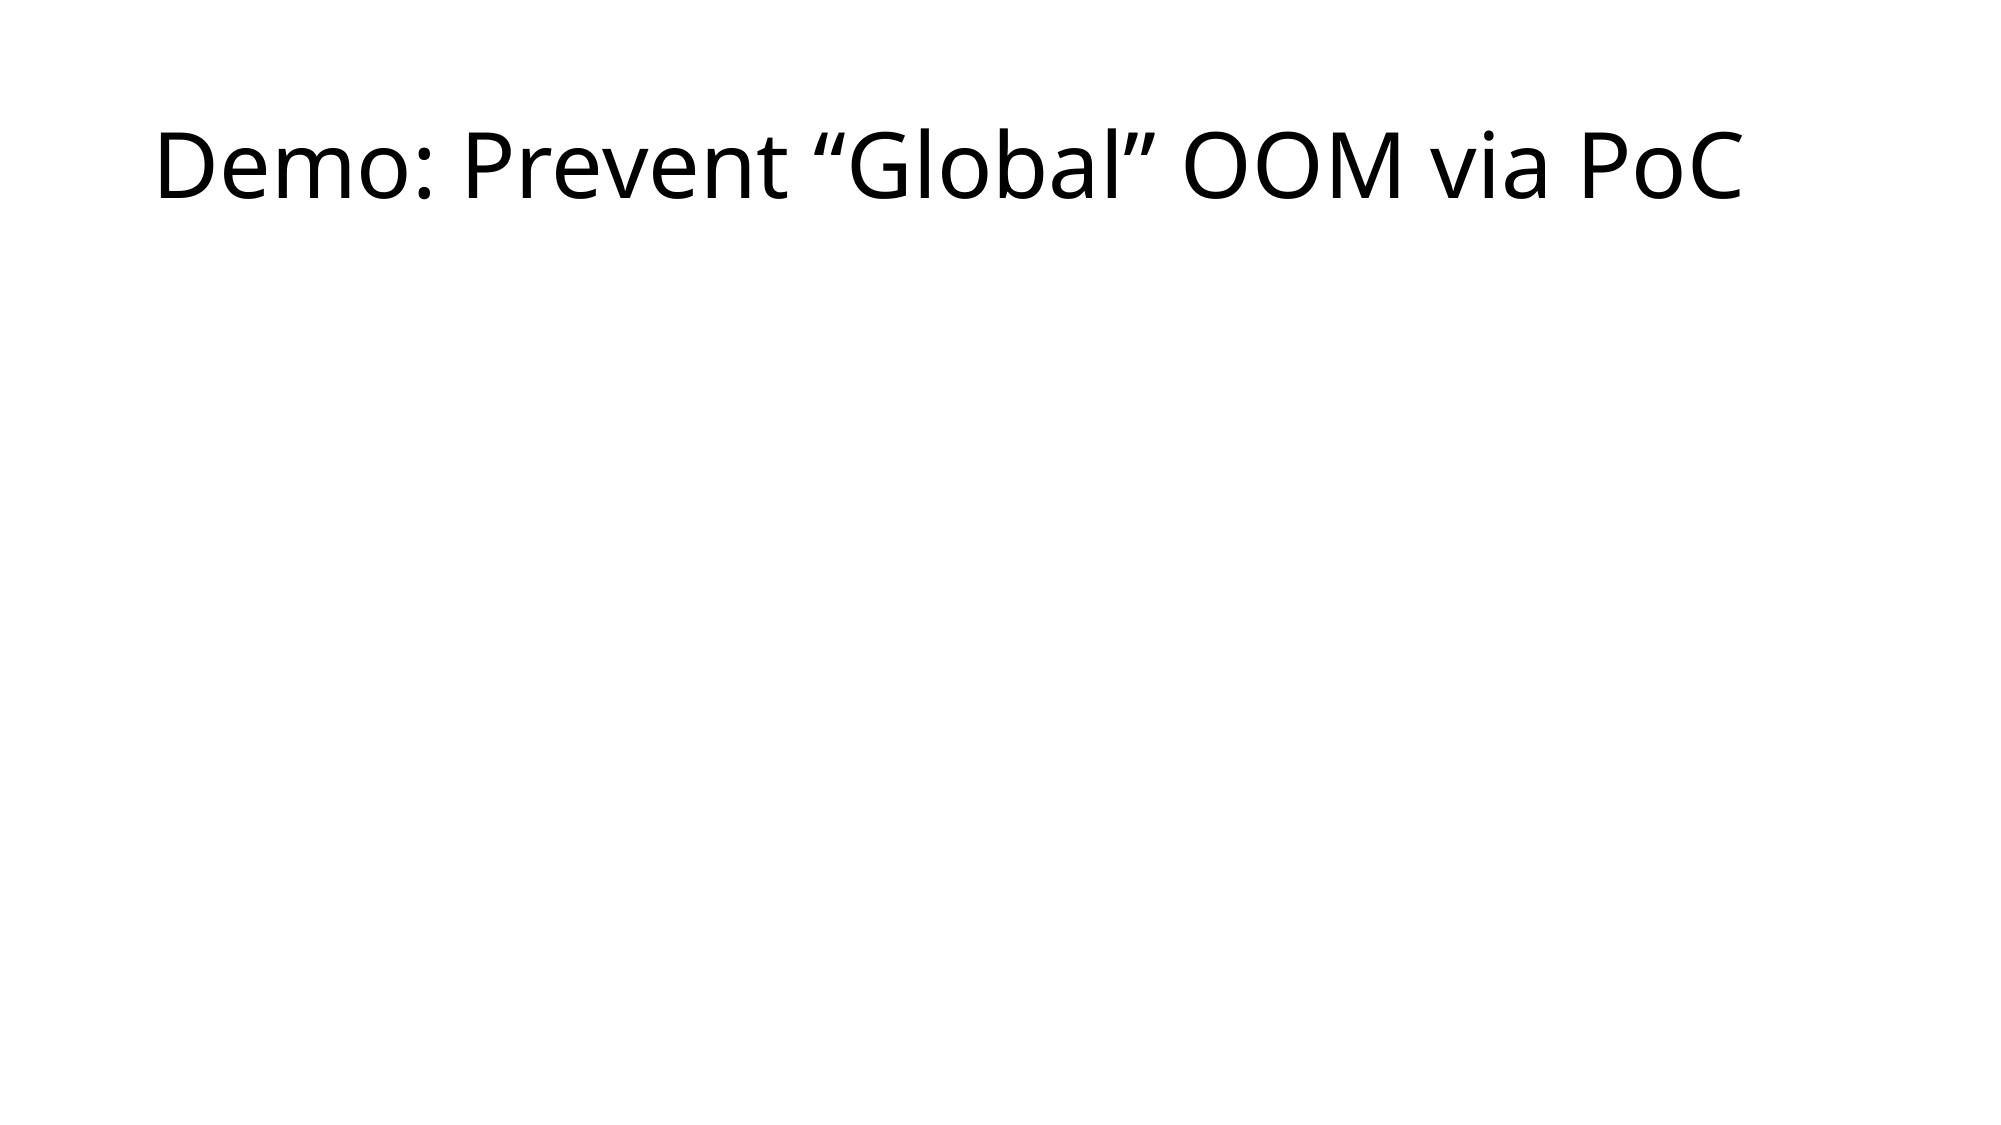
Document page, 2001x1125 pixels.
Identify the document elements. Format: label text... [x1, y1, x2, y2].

title Demo: Prevent “Global” OOM via PoC [137, 59, 1863, 278]
